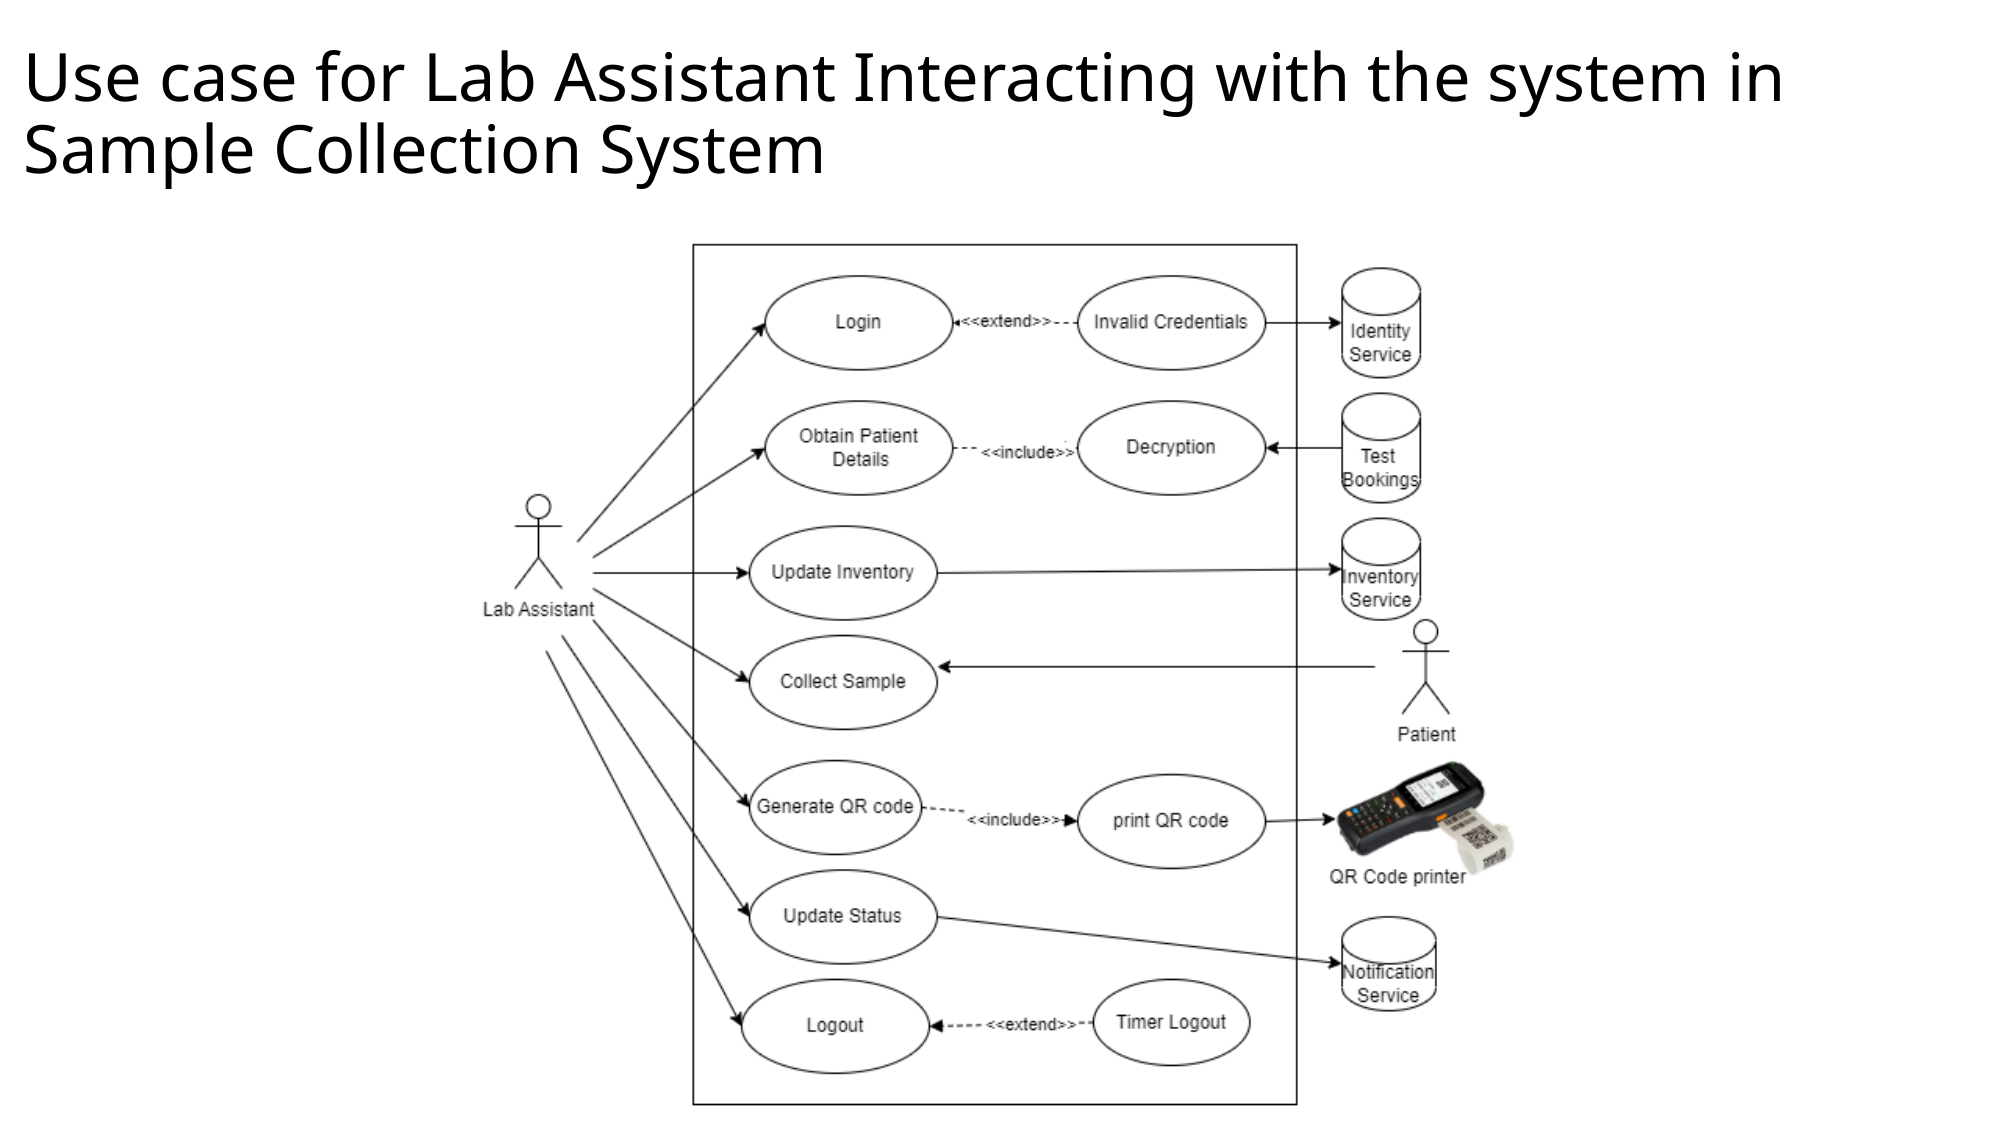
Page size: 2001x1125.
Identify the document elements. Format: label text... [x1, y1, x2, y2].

title Use case for Lab Assistant Interacting with the system in Sample Collection System [8, 0, 1983, 232]
picture [452, 213, 1548, 1125]
